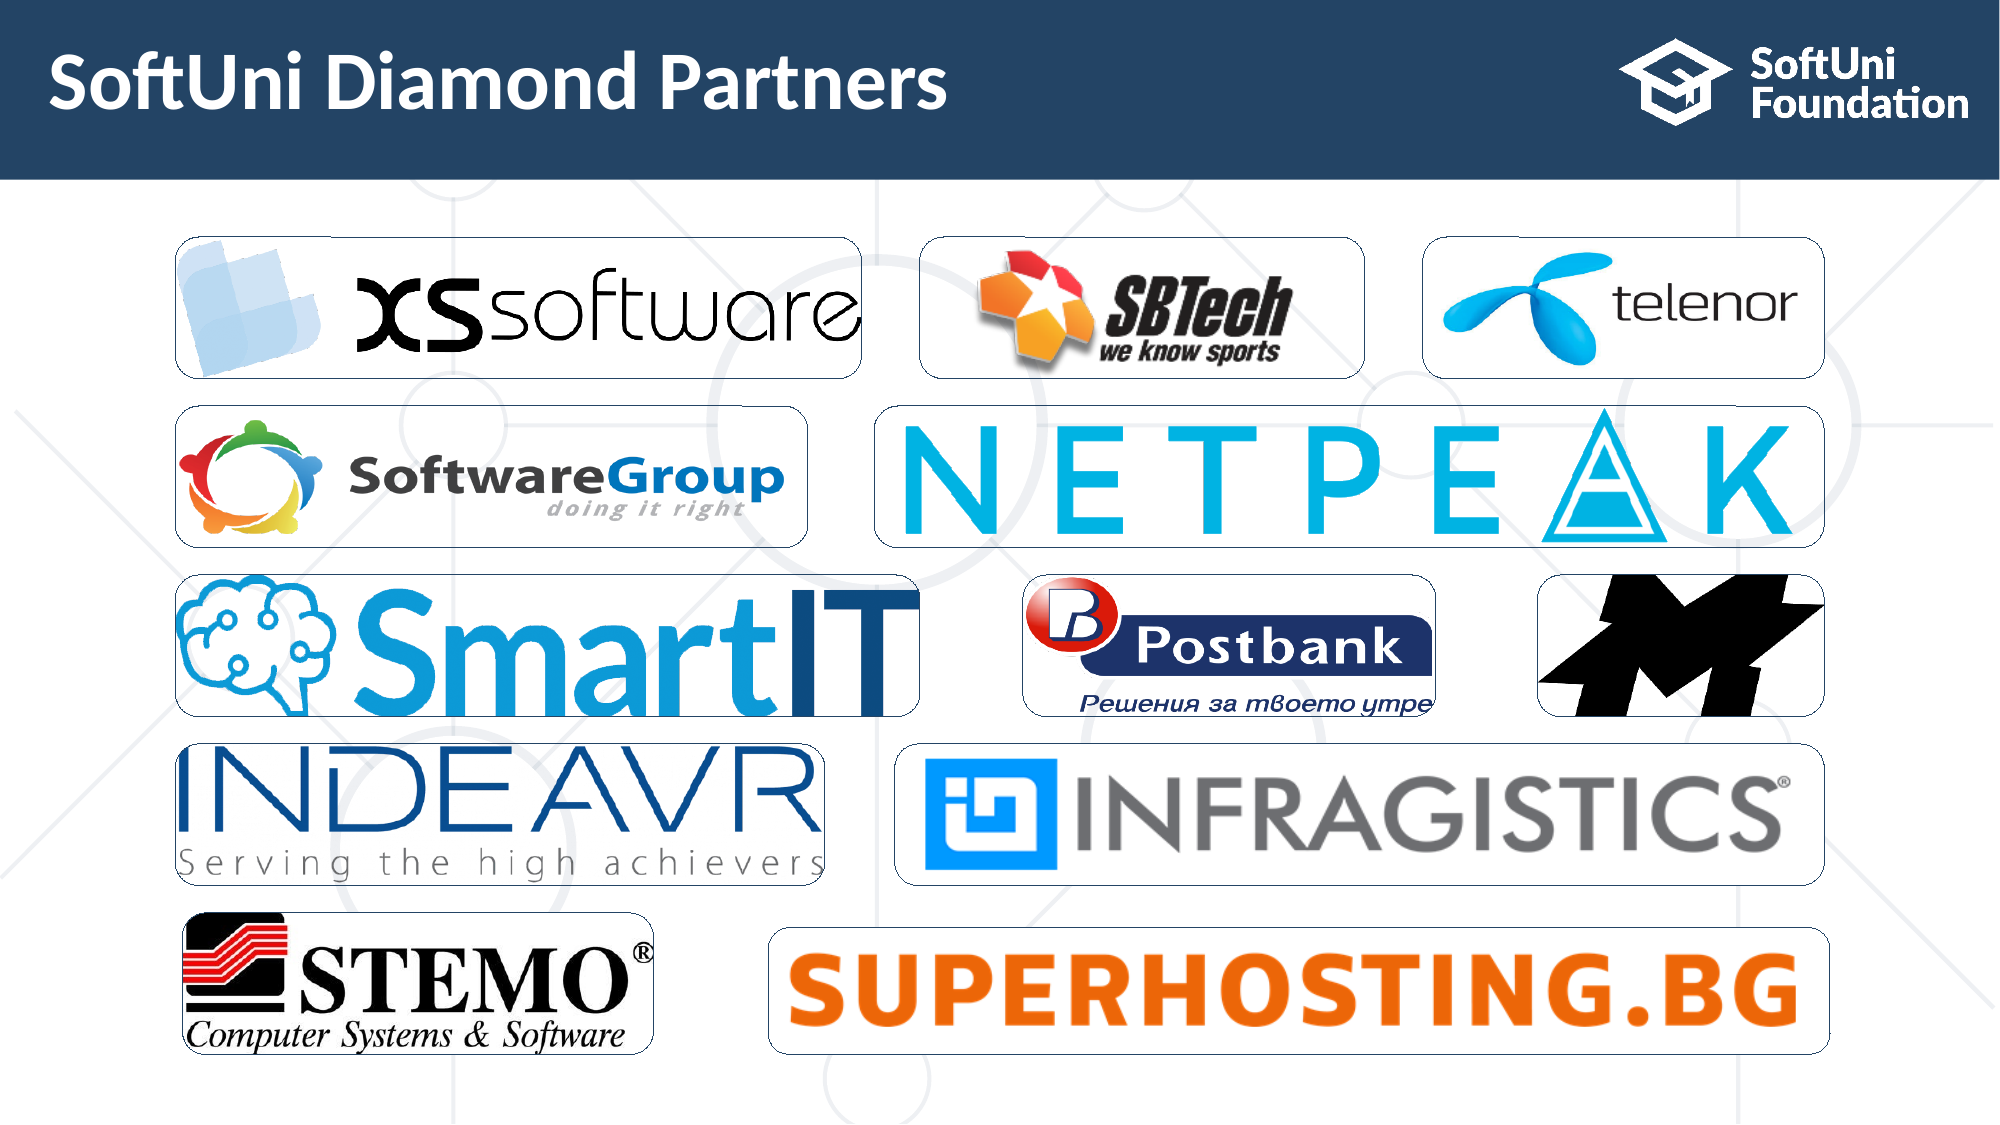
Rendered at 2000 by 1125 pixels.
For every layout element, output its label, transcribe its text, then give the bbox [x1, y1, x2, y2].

picture [611, 706, 633, 717]
picture [767, 927, 1831, 1055]
picture [1022, 574, 1437, 717]
picture [233, 661, 243, 670]
picture [1422, 236, 1825, 379]
picture [516, 642, 545, 717]
picture [182, 912, 654, 1055]
picture [174, 405, 809, 548]
picture [595, 678, 625, 702]
picture [184, 585, 329, 710]
picture [919, 236, 1365, 379]
picture [264, 614, 273, 625]
picture [175, 574, 249, 616]
picture [263, 574, 921, 717]
picture [466, 642, 495, 717]
picture [873, 405, 1825, 548]
picture [894, 743, 1825, 886]
picture [175, 236, 862, 379]
picture [175, 631, 287, 717]
picture [223, 615, 232, 625]
picture [295, 647, 305, 656]
title SoftUni Diamond Partners [31, 16, 1591, 162]
picture [1537, 574, 1825, 717]
picture [174, 743, 826, 886]
picture [1618, 38, 1968, 126]
